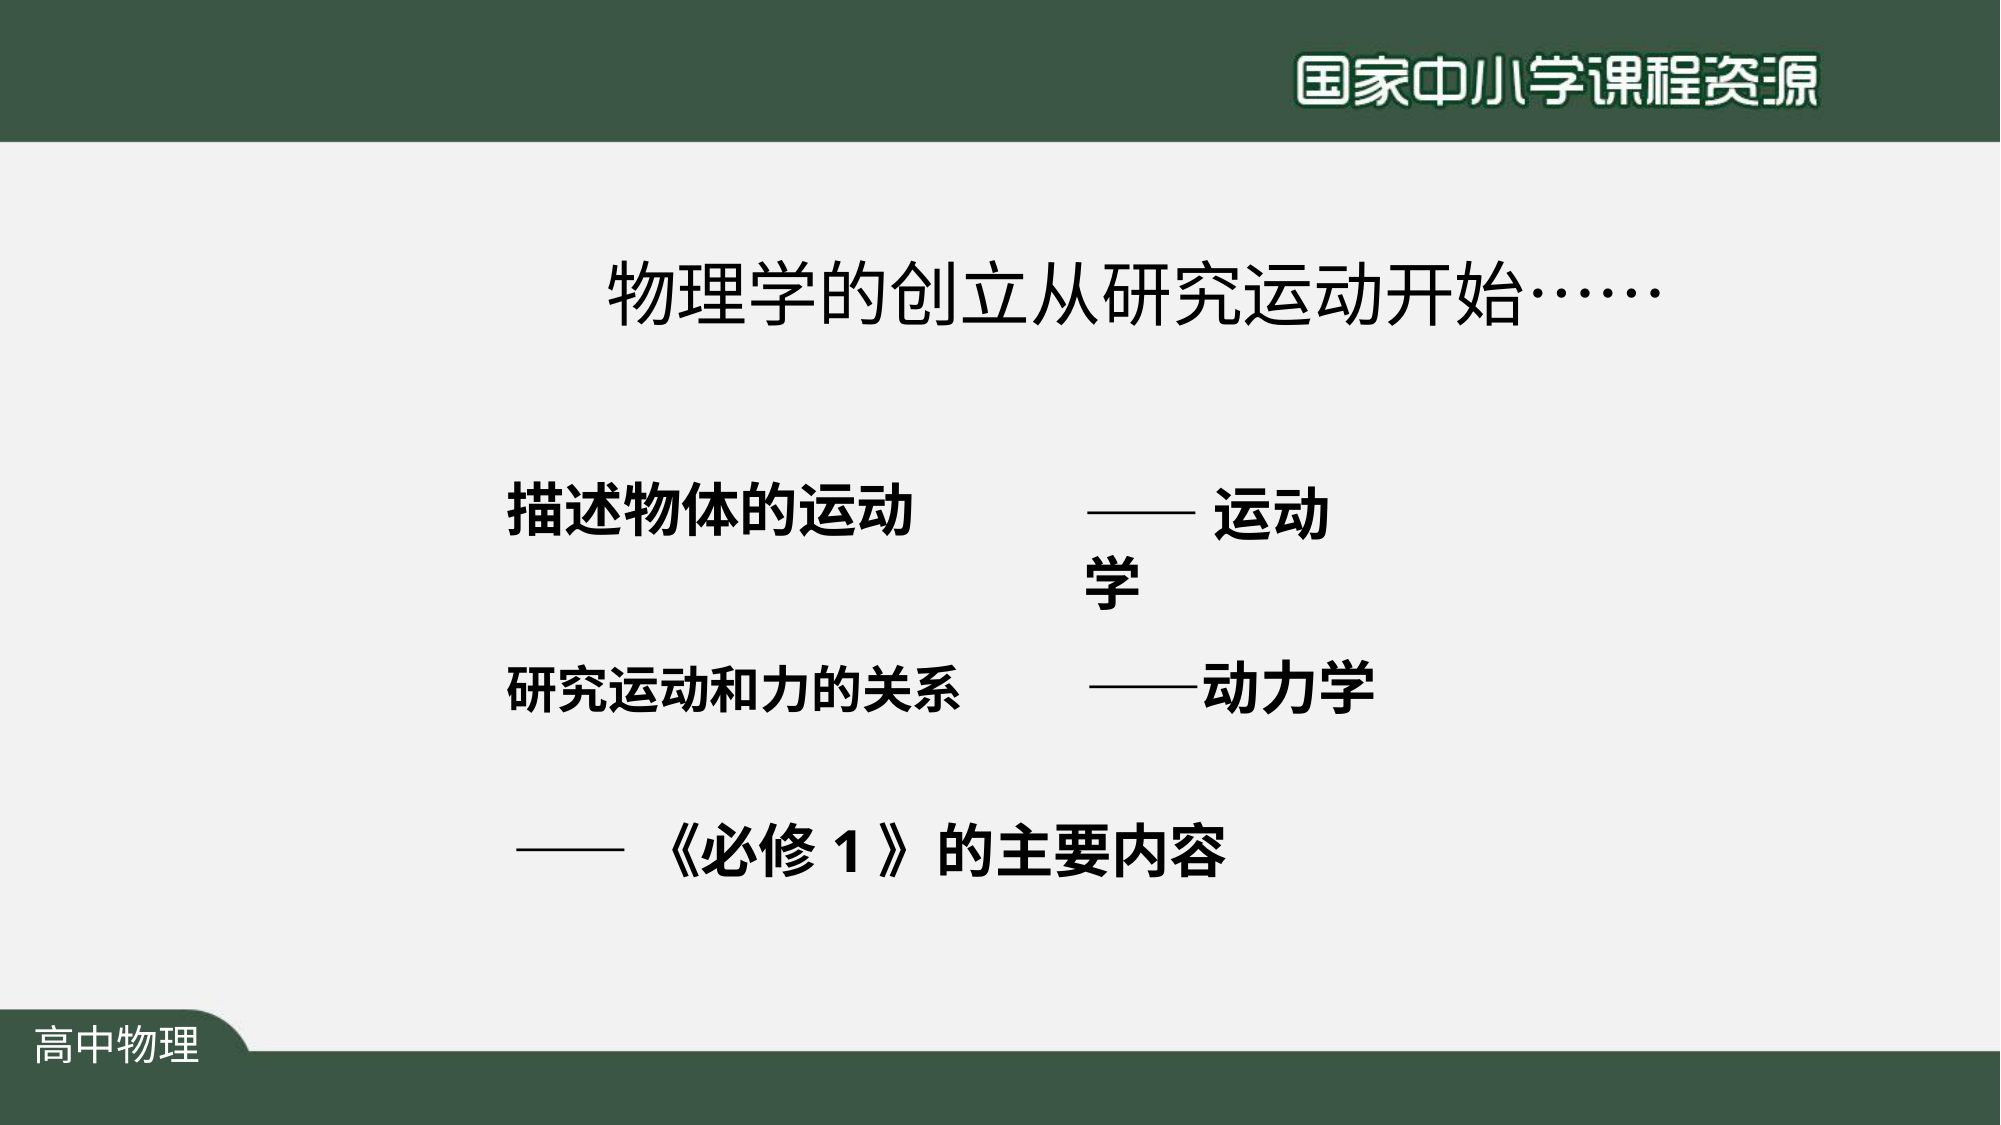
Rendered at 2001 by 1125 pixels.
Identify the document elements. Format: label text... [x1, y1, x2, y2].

footer 高中物理 [31, 1013, 202, 1125]
text_box 研究运动和力的关系 ——动力学 ——《必修1》的主要内容 [504, 620, 1378, 885]
title 物理学的创立从研究运动开始…… [604, 247, 1671, 438]
text_box 描述物体的运动 [504, 471, 918, 544]
text_box ——运动学 [1081, 475, 1378, 618]
picture [0, 0, 2000, 1125]
